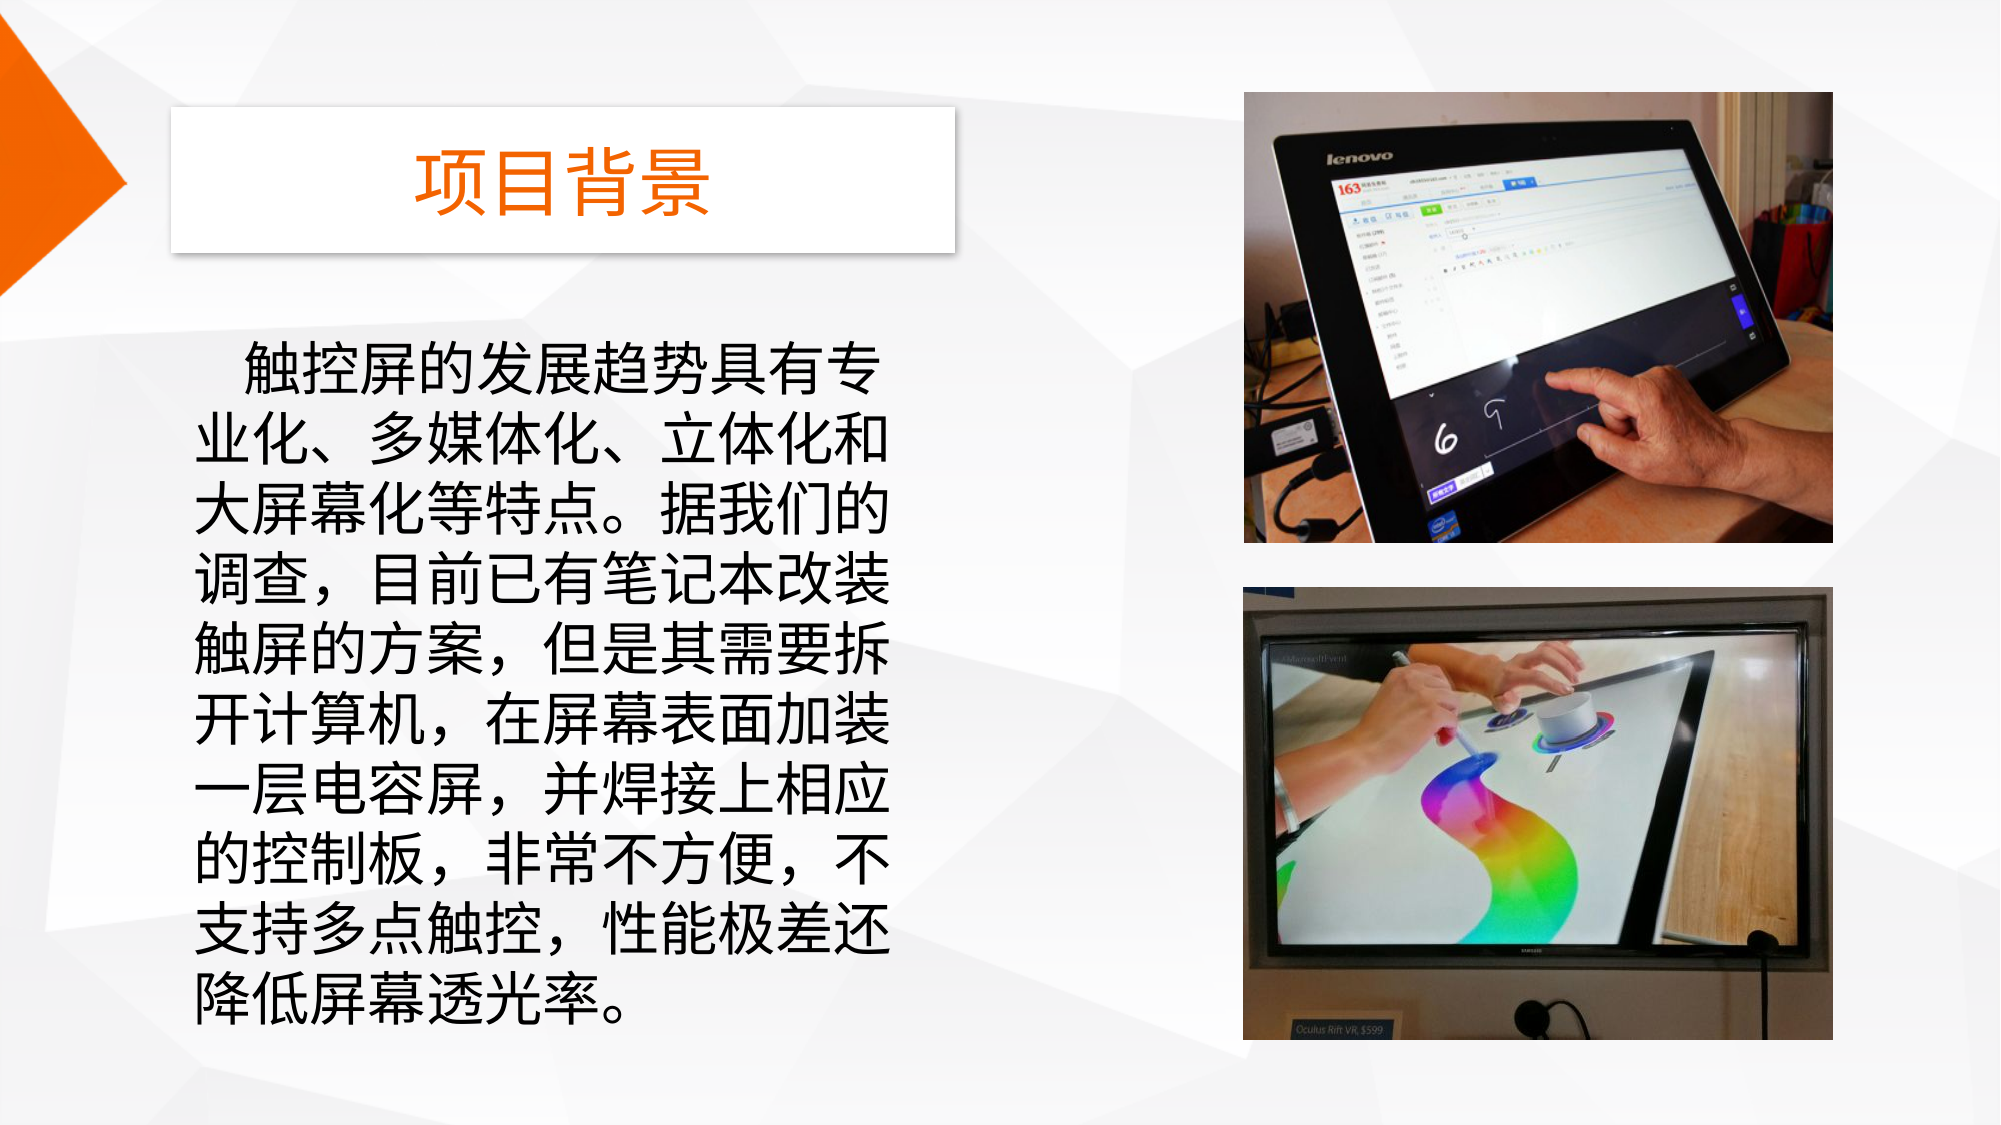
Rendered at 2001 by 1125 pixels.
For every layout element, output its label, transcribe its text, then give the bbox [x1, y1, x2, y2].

text_box 触控屏的发展趋势具有专业化、多媒体化、立体化和大屏幕化等特点。据我们的调查，目前已有笔记本改装触屏的方案，但是其需要拆开计算机，在屏幕表面加装一层电容屏，并焊接上相应的控制板，非常不方便，不支持多点触控，性能极差还降低屏幕透光率。 [178, 324, 955, 1040]
text_box 项目背景 [398, 127, 728, 233]
text_box [171, 107, 955, 253]
picture [0, 0, 2000, 1125]
